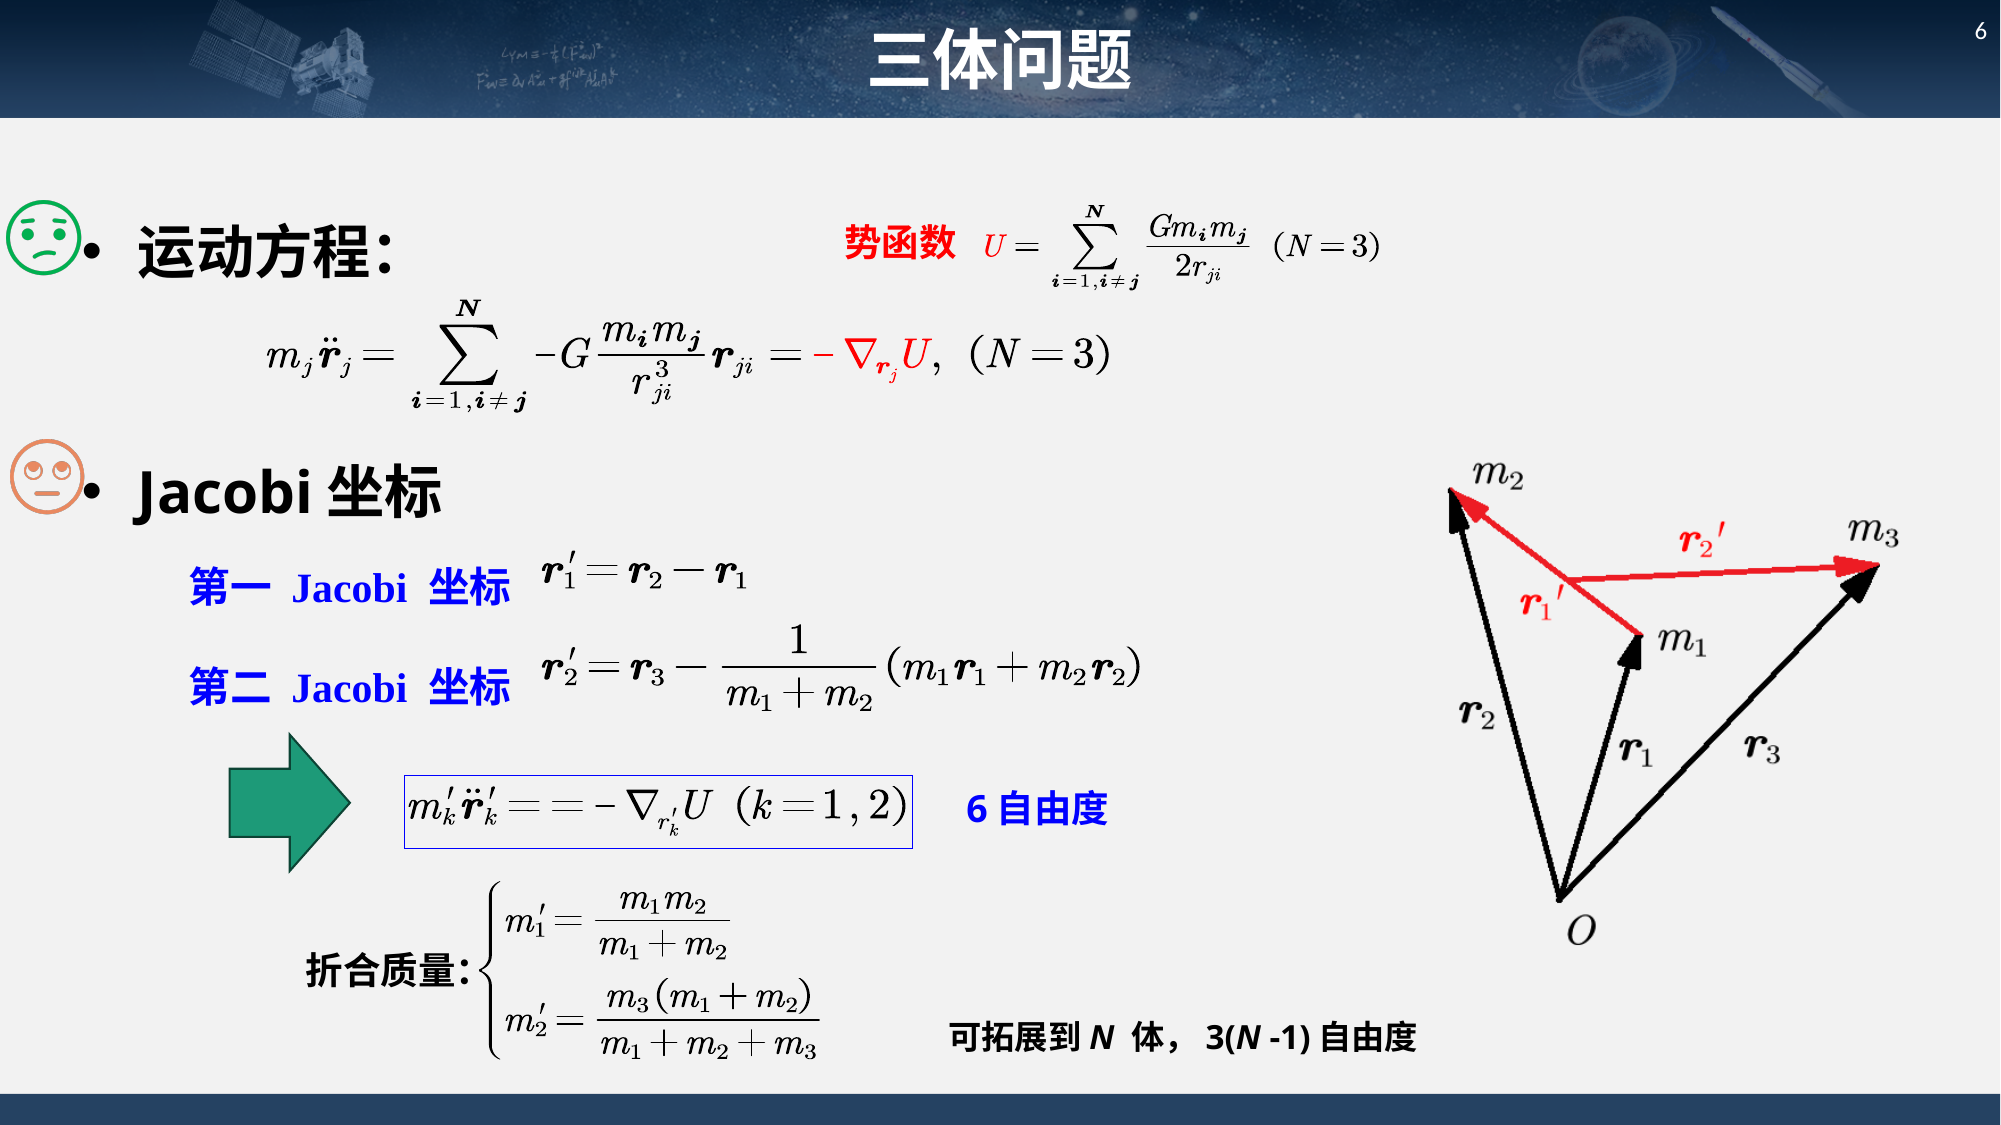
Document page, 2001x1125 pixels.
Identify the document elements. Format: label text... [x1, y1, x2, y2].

text_box 势函数 [792, 211, 982, 271]
picture [0, 190, 91, 285]
picture [0, 429, 94, 524]
text_box 折合质量： [272, 939, 475, 1000]
text_box 第一 Jacobi 坐标 第二 Jacobi 坐标 [95, 503, 605, 719]
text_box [404, 775, 913, 849]
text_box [475, 871, 831, 1074]
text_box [262, 290, 1117, 423]
text_box 三体问题 [0, 0, 2000, 117]
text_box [982, 198, 1385, 299]
picture [1440, 458, 1905, 953]
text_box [537, 540, 1148, 726]
text_box 可拓展到N 体，3(N -1)自由度 [925, 1008, 1441, 1064]
text_box 运动方程： Jacobi坐标 [66, 172, 1933, 533]
text_box [228, 731, 352, 874]
picture [0, 0, 2001, 118]
text_box 6自由度 [929, 778, 1146, 838]
